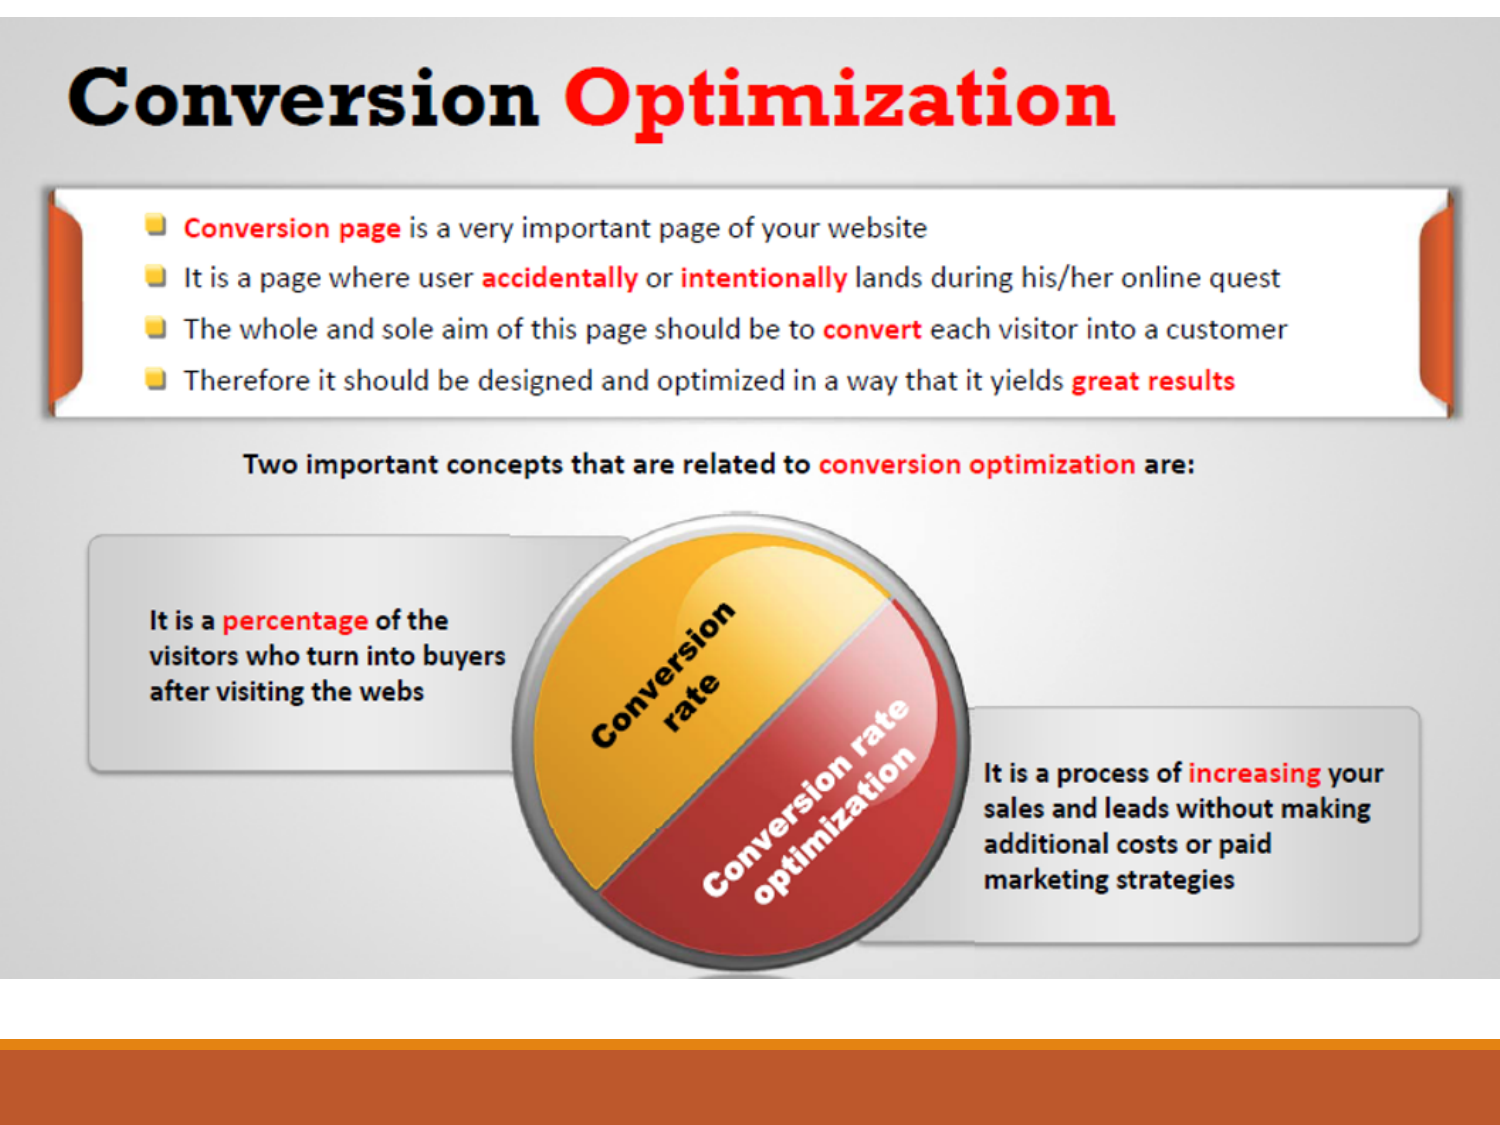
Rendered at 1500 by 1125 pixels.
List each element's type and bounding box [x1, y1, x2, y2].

picture [0, 17, 1500, 979]
